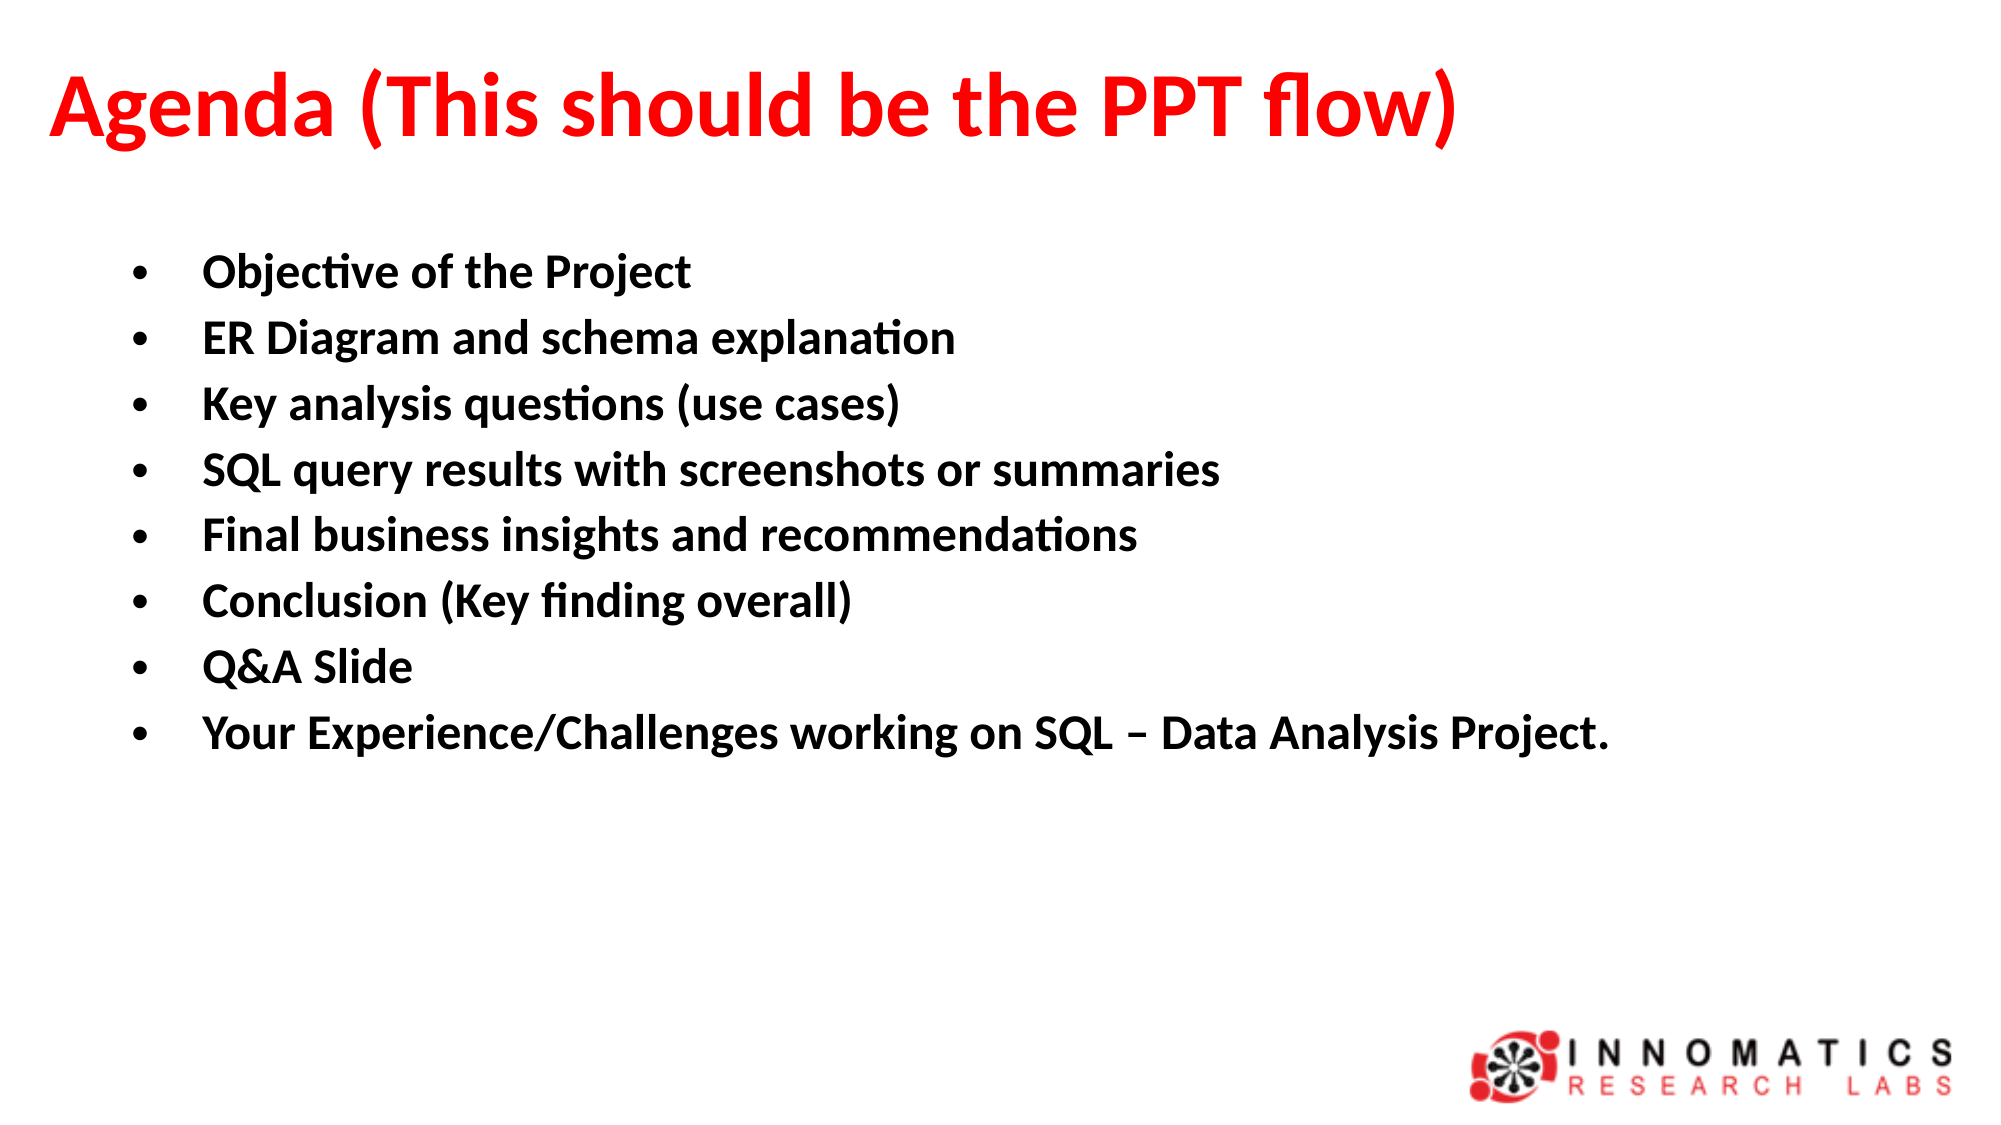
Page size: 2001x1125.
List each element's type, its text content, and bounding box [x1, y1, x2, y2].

list Objective of the Project ER Diagram and schema explanation Key analysis questions (use cases) SQL query results with screenshots or summaries Final business insights and recommendations Conclusion (Key finding overall) Q&A Slide Your Experience/Challenges working on SQL – Data Analysis Project. [112, 244, 1838, 1029]
picture [1445, 1014, 1975, 1125]
title Agenda (This should be the PPT flow) [34, 3, 1760, 221]
